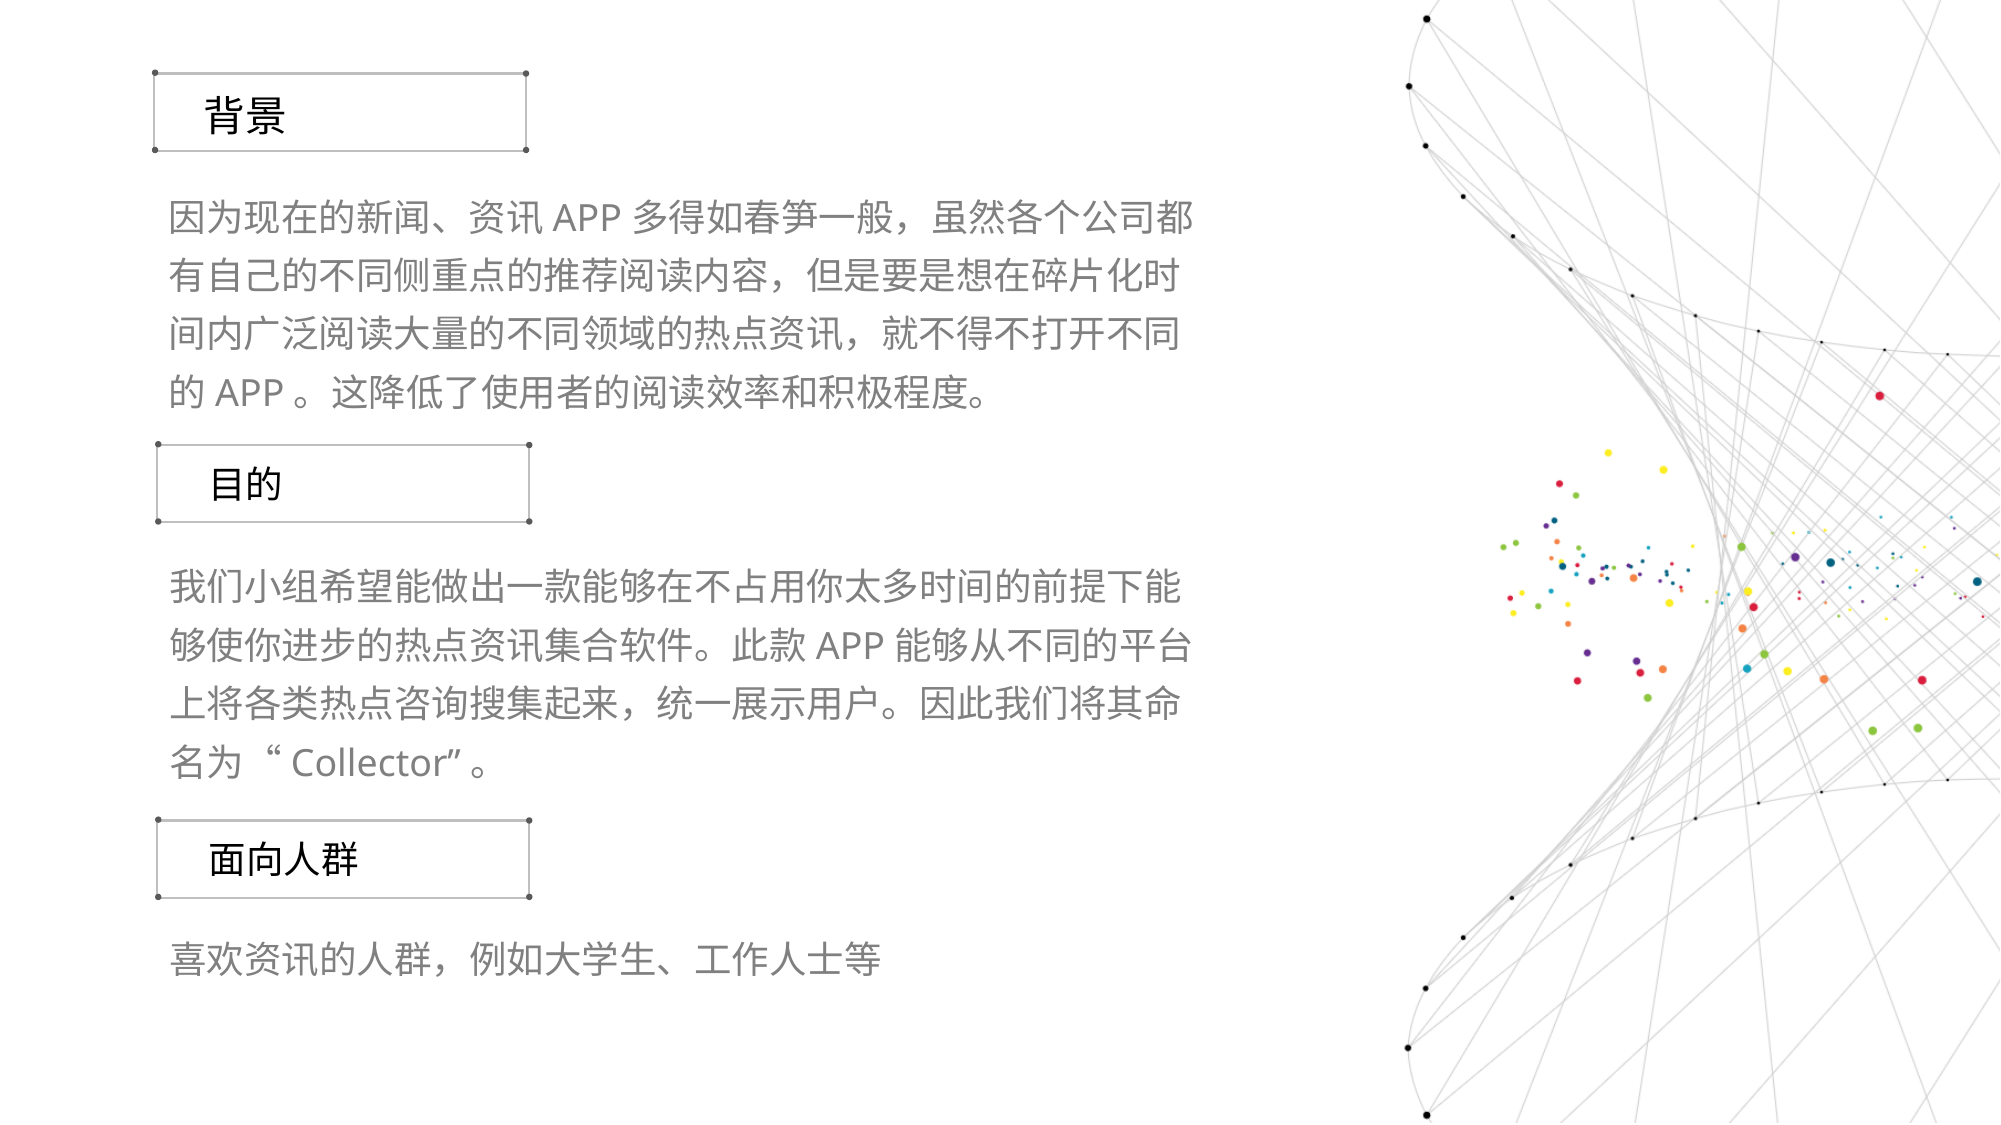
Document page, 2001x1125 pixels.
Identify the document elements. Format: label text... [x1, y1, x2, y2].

text_box 因为现在的新闻、资讯APP多得如春笋一般，虽然各个公司都有自己的不同侧重点的推荐阅读内容，但是要是想在碎片化时间内广泛阅读大量的不同领域的热点资讯，就不得不打开不同的APP。这降低了使用者的阅读效率和积极程度。 [154, 172, 1229, 422]
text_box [155, 440, 533, 525]
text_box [151, 69, 530, 154]
text_box 喜欢资讯的人群，例如大学生、工作人士等 [154, 914, 1230, 988]
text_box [155, 816, 533, 901]
picture [1314, 0, 2001, 1123]
text_box 我们小组希望能做出一款能够在不占用你太多时间的前提下能够使你进步的热点资讯集合软件。此款APP能够从不同的平台上将各类热点咨询搜集起来，统一展示用户。因此我们将其命名为“Collector”。 [154, 542, 1230, 792]
